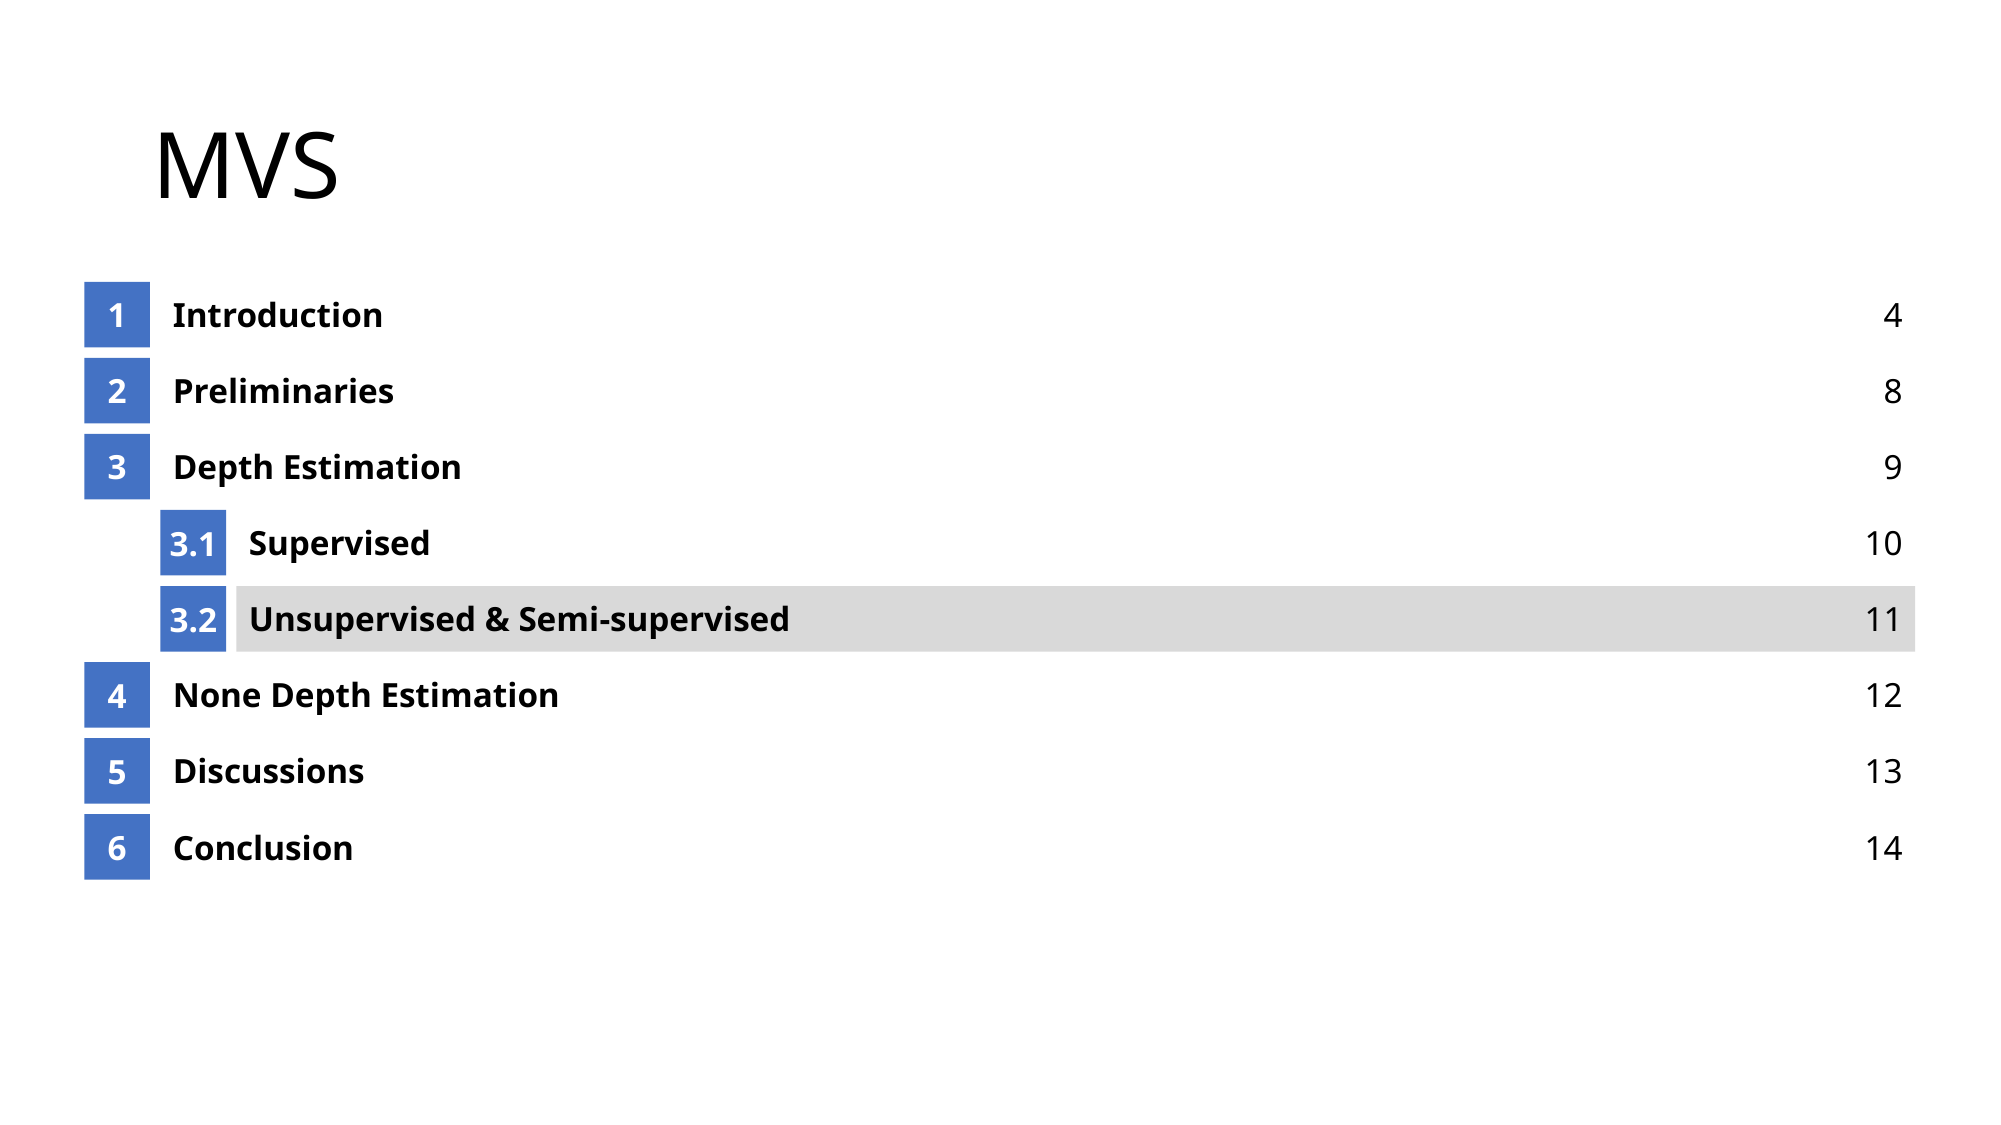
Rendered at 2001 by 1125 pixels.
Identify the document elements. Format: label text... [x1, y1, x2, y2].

text_box 3 [83, 433, 151, 500]
text_box 4 [83, 661, 151, 729]
text_box Unsupervised & Semi-supervised [235, 585, 757, 653]
text_box 1 [83, 281, 151, 348]
text_box Supervised [235, 509, 757, 577]
text_box 6 [83, 813, 151, 881]
text_box 8 [1884, 357, 1904, 424]
text_box Depth Estimation [159, 433, 757, 500]
text_box Preliminaries [159, 357, 757, 424]
text_box Introduction [159, 281, 757, 348]
text_box 12 [1884, 661, 1904, 729]
text_box 11 [1884, 585, 1904, 653]
text_box 4 [1884, 281, 1904, 348]
text_box 3.1 [159, 509, 227, 577]
text_box 2 [83, 357, 151, 424]
text_box Conclusion [159, 813, 757, 881]
text_box 10 [1884, 509, 1904, 577]
text_box 13 [1884, 737, 1904, 805]
text_box 5 [83, 737, 151, 805]
text_box 14 [1884, 813, 1904, 881]
text_box 9 [1884, 433, 1904, 500]
text_box None Depth Estimation [159, 661, 757, 729]
text_box [1904, 585, 1916, 653]
text_box Discussions [159, 737, 757, 805]
text_box [757, 585, 1884, 653]
title MVS [137, 59, 1863, 278]
text_box 3.2 [159, 585, 227, 653]
